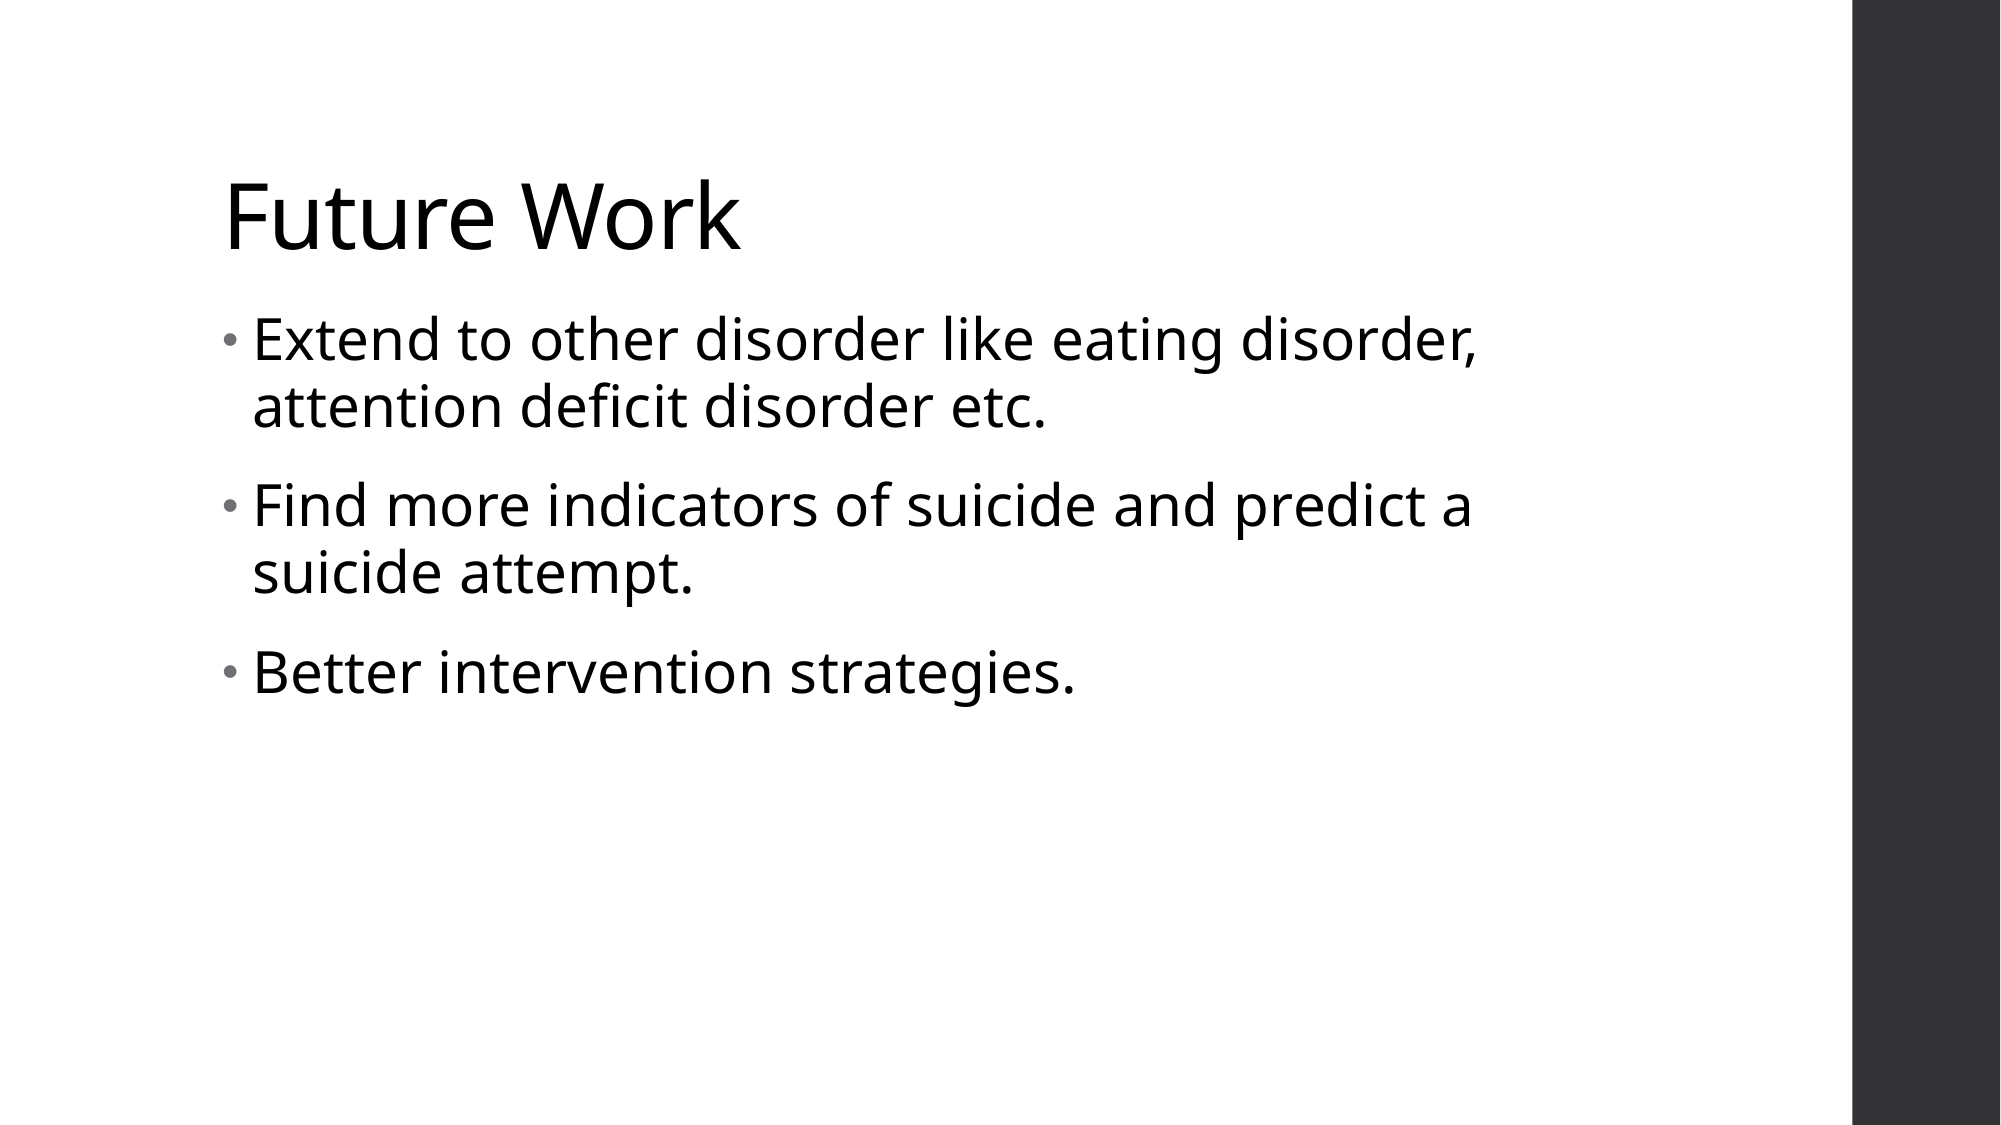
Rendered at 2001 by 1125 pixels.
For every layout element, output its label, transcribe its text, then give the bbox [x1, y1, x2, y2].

list Extend to other disorder like eating disorder, attention deficit disorder etc. Find more indicators of suicide and predict a suicide attempt. Better intervention strategies. [206, 299, 1617, 1014]
title Future Work [206, 60, 1797, 278]
